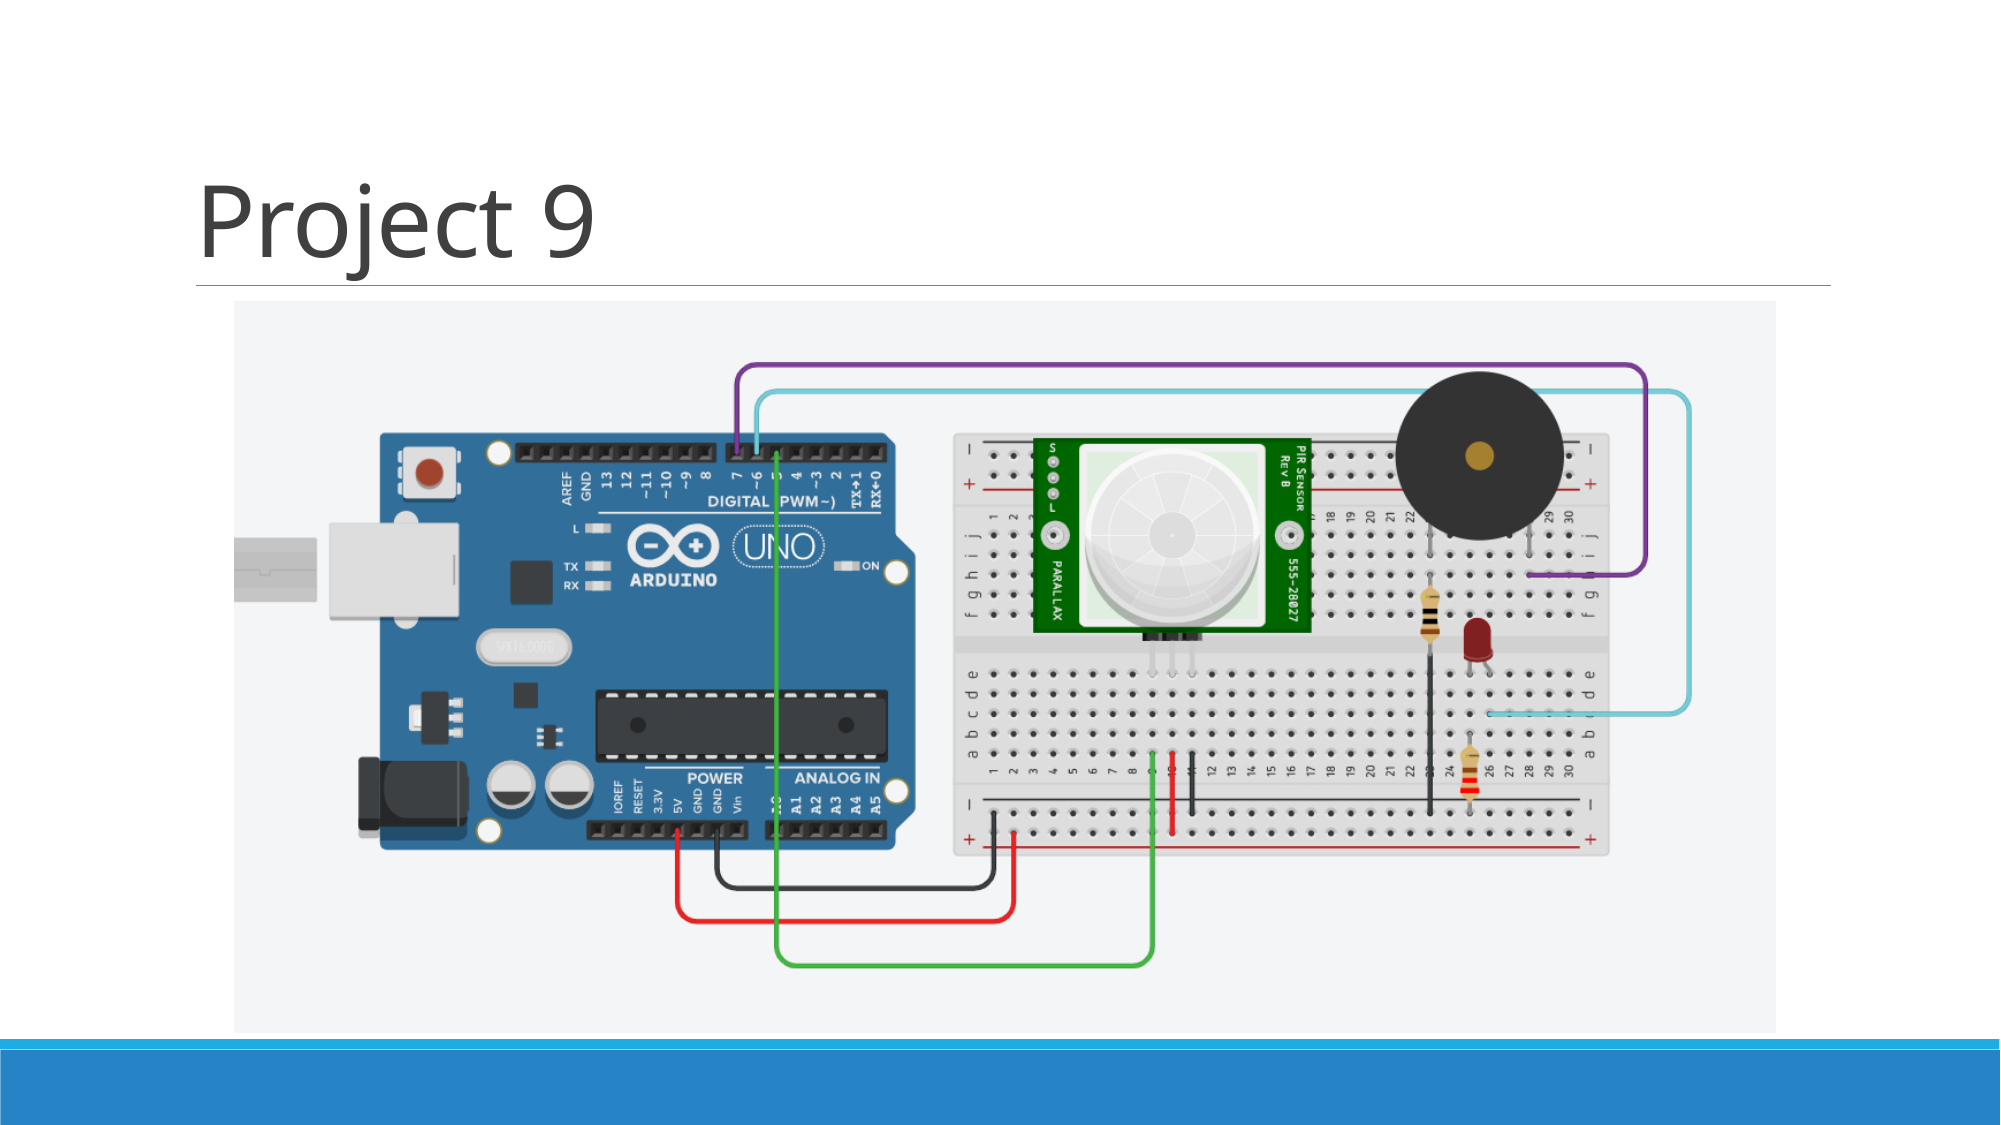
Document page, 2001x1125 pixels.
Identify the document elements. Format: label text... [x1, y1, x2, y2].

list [234, 300, 1776, 1033]
title Project 9 [180, 47, 1830, 285]
